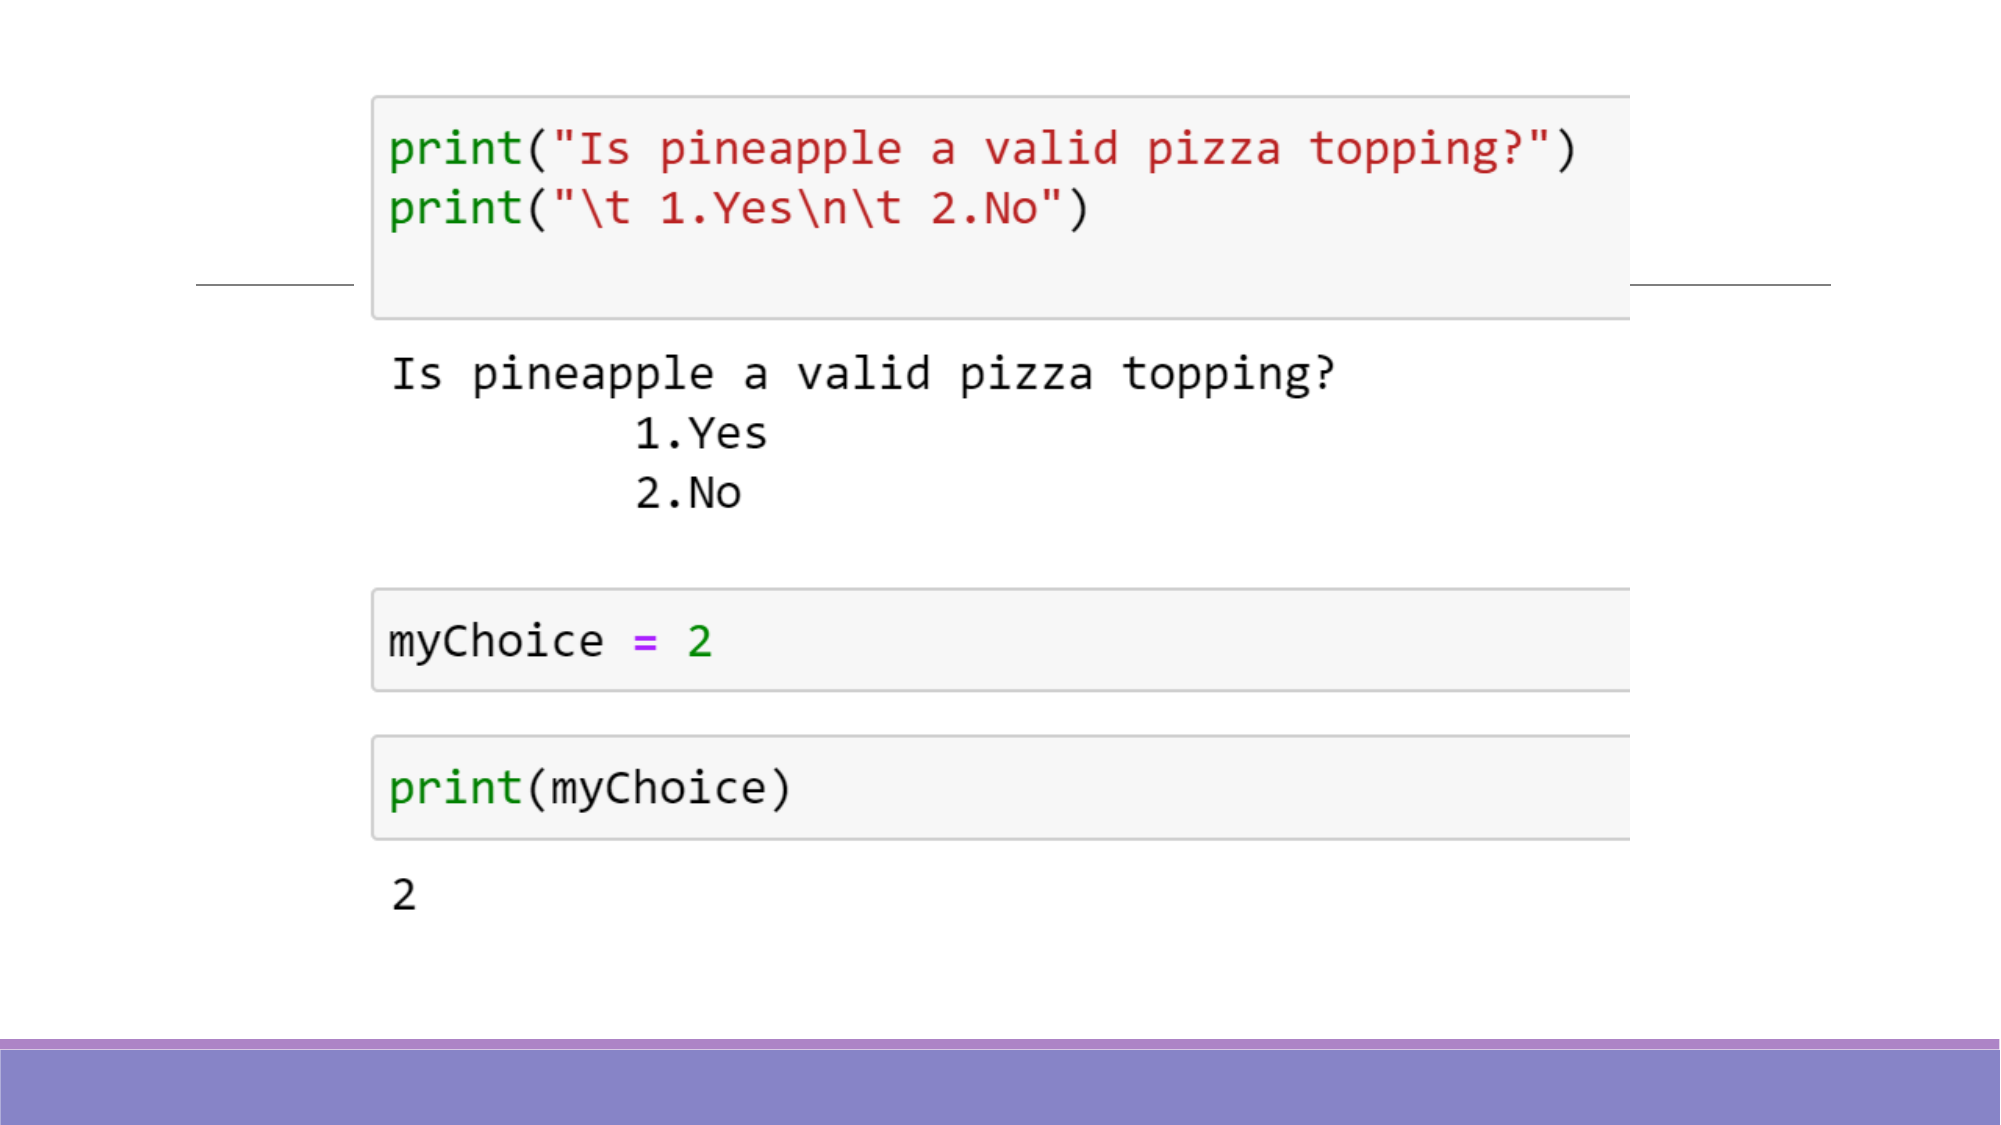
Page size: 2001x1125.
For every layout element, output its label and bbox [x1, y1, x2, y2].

picture [353, 85, 1630, 963]
